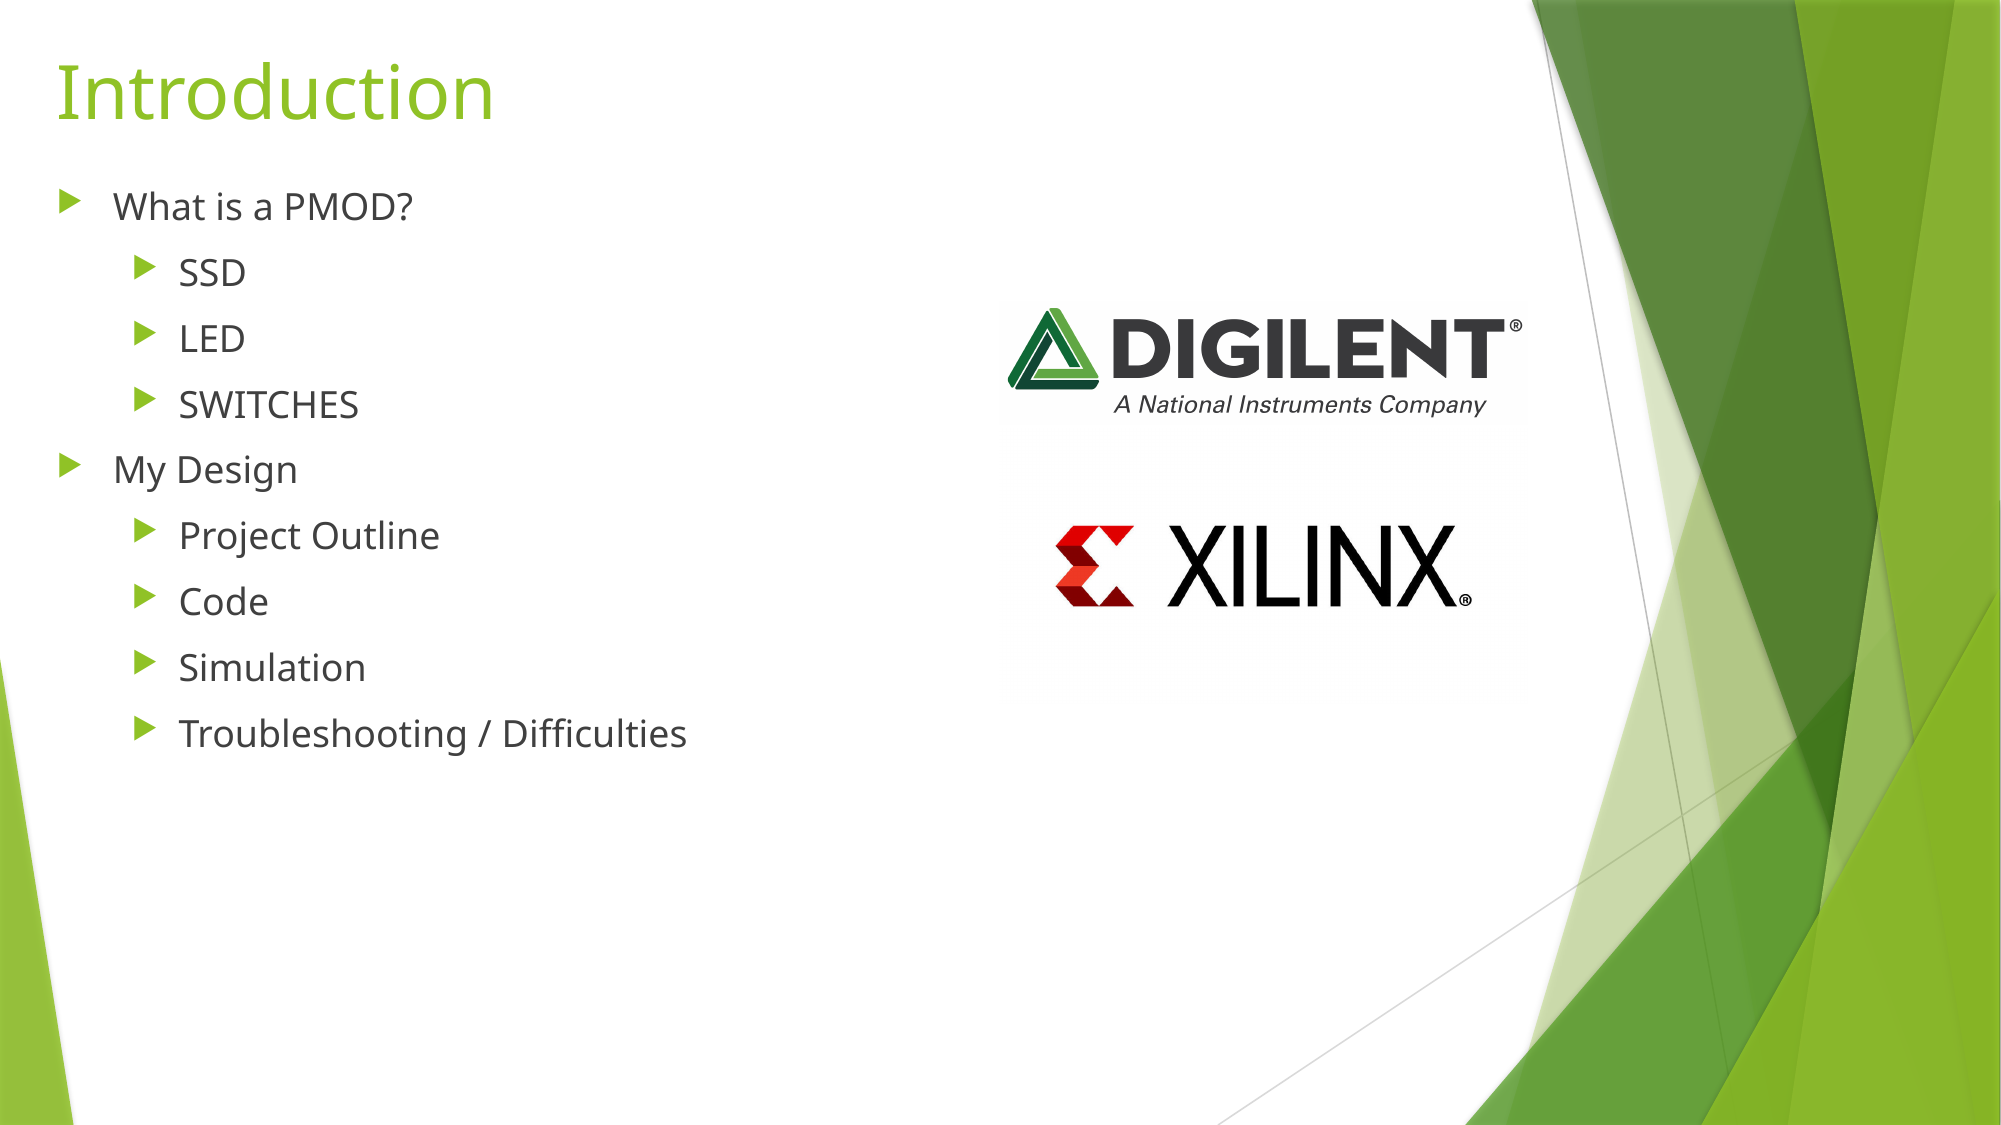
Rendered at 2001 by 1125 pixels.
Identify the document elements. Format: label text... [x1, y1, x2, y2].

list What is a PMOD? SSD LED SWITCHES My Design Project Outline Code Simulation Troubleshooting / Difficulties [41, 175, 1944, 1125]
picture [999, 427, 1529, 705]
title Introduction [41, 36, 1452, 175]
picture [999, 301, 1529, 426]
